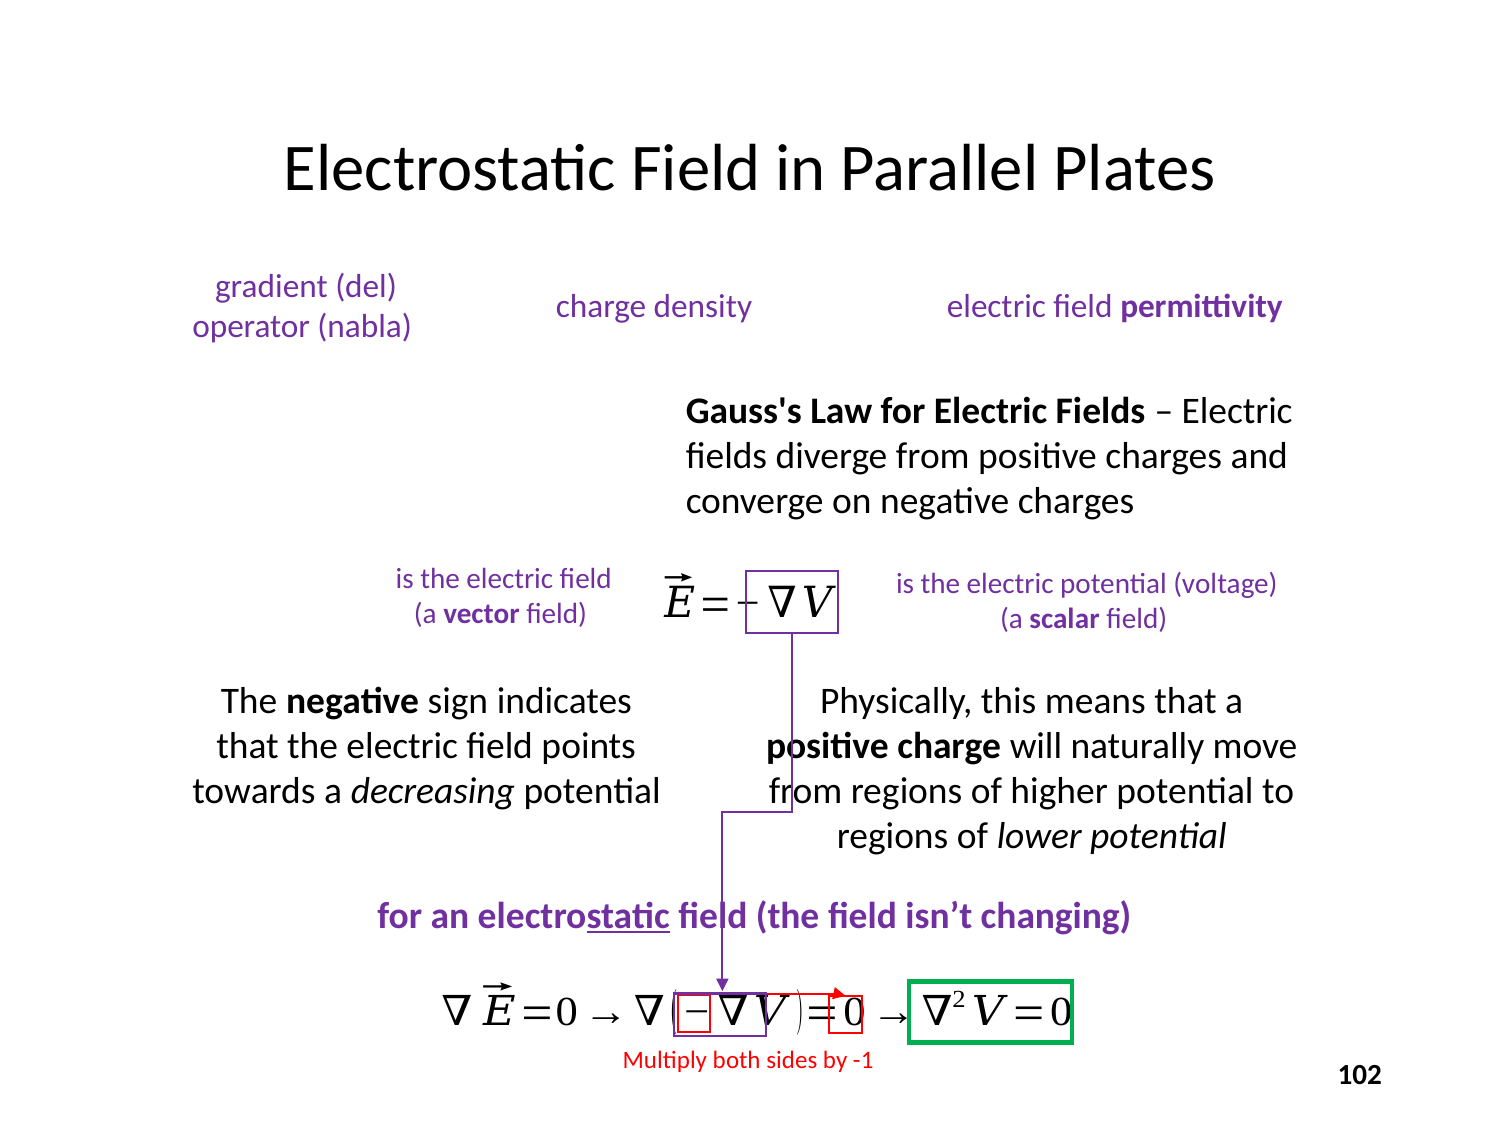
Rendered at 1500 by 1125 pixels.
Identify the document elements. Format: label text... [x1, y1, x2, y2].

text_box [908, 980, 1073, 1044]
text_box [828, 995, 863, 1034]
title Electrostatic Field in Parallel Plates [103, 59, 1397, 278]
text_box Multiply both sides by -1 [607, 1036, 909, 1082]
text_box Gauss's Law for Electric Fields – Electric fields diverge from positive charges and converge on negative charges [671, 378, 1309, 528]
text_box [577, 776, 937, 847]
text_box The negative sign indicates that the electric field points towards a decreasing potential [174, 668, 679, 819]
text_box [745, 570, 839, 634]
slide_number 102 [1059, 1042, 1397, 1103]
text_box [673, 992, 767, 1037]
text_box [131, 256, 1369, 353]
text_box Physically, this means that a positive charge will naturally move from regions of higher potential to regions of lower potential [746, 668, 1318, 864]
